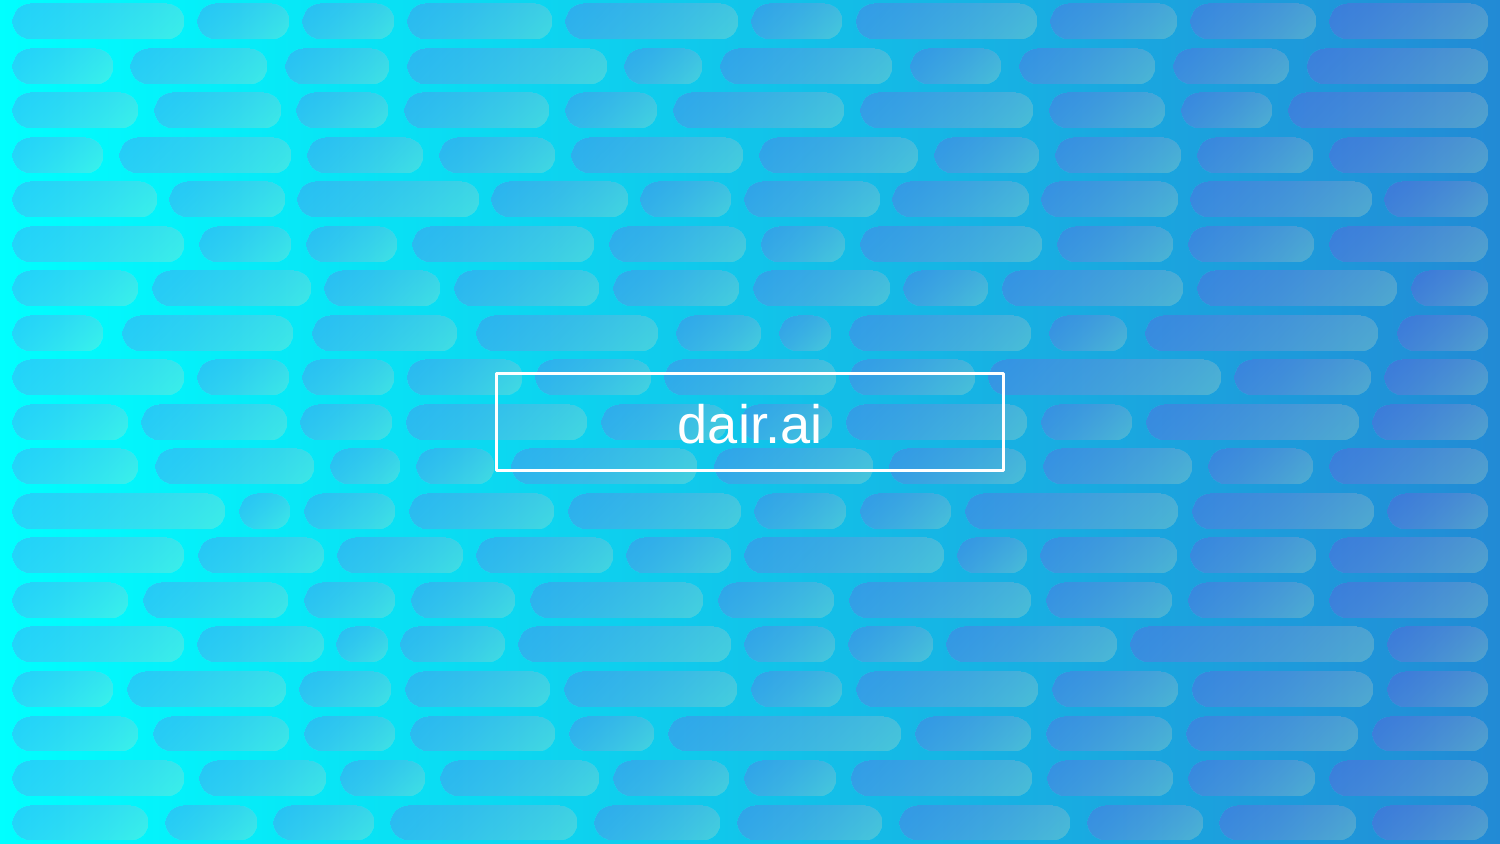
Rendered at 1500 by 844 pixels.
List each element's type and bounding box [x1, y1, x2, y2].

text_box [12, 48, 113, 84]
text_box [737, 805, 882, 840]
text_box [300, 404, 392, 440]
text_box [409, 493, 554, 529]
text_box [1329, 582, 1488, 618]
text_box [754, 493, 846, 529]
text_box [12, 493, 225, 529]
text_box [1384, 360, 1488, 395]
text_box [12, 805, 148, 840]
text_box [910, 48, 1001, 84]
text_box [1234, 360, 1371, 395]
text_box [330, 449, 400, 484]
text_box [1188, 226, 1314, 262]
text_box [340, 760, 425, 796]
text_box [119, 137, 291, 173]
text_box [1219, 805, 1356, 840]
text_box [404, 92, 549, 128]
text_box [491, 181, 628, 217]
text_box [1043, 449, 1192, 484]
text_box [416, 449, 494, 484]
text_box [312, 315, 457, 351]
text_box [239, 493, 290, 529]
text_box [1329, 226, 1488, 262]
text_box [1384, 181, 1488, 217]
text_box [613, 271, 739, 306]
text_box [1046, 582, 1172, 618]
text_box [1197, 271, 1397, 306]
text_box [860, 226, 1042, 262]
text_box [1411, 271, 1488, 306]
text_box [851, 760, 1032, 796]
text_box [640, 181, 731, 217]
text_box [476, 538, 613, 573]
text_box [165, 805, 257, 840]
text_box [1387, 627, 1488, 662]
text_box [624, 48, 702, 84]
text_box [302, 360, 393, 395]
text_box [324, 271, 440, 306]
text_box [304, 582, 395, 618]
text_box [1040, 538, 1177, 573]
text_box [594, 805, 720, 840]
text_box [934, 137, 1039, 173]
text_box [1372, 716, 1488, 751]
text_box [720, 48, 892, 84]
text_box [718, 582, 834, 618]
text_box [406, 360, 1221, 484]
text_box [336, 627, 387, 662]
text_box [564, 671, 737, 707]
text_box [1387, 493, 1488, 529]
text_box [1188, 582, 1314, 618]
text_box [1041, 181, 1178, 217]
text_box [856, 671, 1038, 707]
text_box [476, 315, 658, 351]
text_box [1329, 538, 1488, 573]
text_box [1329, 449, 1488, 484]
text_box [1372, 805, 1488, 840]
text_box [1387, 671, 1488, 707]
text_box [1329, 3, 1488, 39]
text_box [12, 627, 184, 662]
text_box [299, 671, 391, 707]
text_box [1329, 760, 1488, 796]
text_box [744, 760, 836, 796]
text_box [1019, 48, 1155, 84]
text_box [1055, 137, 1181, 173]
text_box [751, 671, 842, 707]
text_box [154, 92, 280, 128]
text_box [273, 805, 374, 840]
text_box [965, 493, 1178, 529]
text_box [1190, 538, 1316, 573]
text_box [1307, 48, 1488, 84]
text_box [155, 449, 314, 484]
text_box [302, 3, 394, 39]
text_box [337, 538, 463, 573]
text_box [565, 92, 657, 128]
text_box [1288, 92, 1488, 128]
text_box [1146, 404, 1359, 440]
text_box [849, 315, 1031, 351]
text_box [1186, 716, 1358, 751]
text_box [297, 181, 479, 217]
text_box [130, 48, 267, 84]
text_box [1372, 404, 1488, 440]
text_box [1002, 271, 1183, 306]
text_box [285, 48, 389, 84]
text_box [12, 226, 184, 262]
text_box [565, 3, 738, 39]
text_box [744, 181, 880, 217]
text_box [12, 315, 103, 351]
text_box [1173, 48, 1289, 84]
text_box [915, 716, 1031, 751]
text_box [1188, 760, 1314, 796]
text_box [946, 627, 1117, 662]
text_box [903, 271, 988, 306]
text_box [1047, 760, 1173, 796]
text_box [1057, 226, 1173, 262]
text_box [12, 3, 184, 39]
text_box [197, 360, 289, 395]
text_box [12, 271, 138, 306]
text_box [1190, 3, 1316, 39]
text_box [143, 582, 288, 618]
text_box [676, 315, 761, 351]
text_box [141, 404, 287, 440]
text_box [899, 805, 1070, 840]
text_box [400, 627, 505, 662]
text_box [12, 92, 138, 128]
text_box [405, 671, 550, 707]
text_box [197, 3, 289, 39]
text_box [668, 716, 901, 751]
text_box [454, 271, 599, 306]
text_box [1052, 671, 1178, 707]
text_box [12, 716, 138, 751]
text_box [12, 760, 184, 796]
text_box [407, 3, 552, 39]
text_box [518, 627, 731, 662]
text_box [1145, 315, 1378, 351]
text_box [12, 404, 128, 440]
text_box [198, 538, 324, 573]
text_box [122, 315, 293, 351]
text_box [1192, 493, 1373, 529]
text_box [1046, 716, 1172, 751]
text_box [1192, 671, 1373, 707]
text_box [12, 671, 113, 707]
text_box [751, 3, 842, 39]
text_box [307, 137, 423, 173]
text_box [411, 582, 515, 618]
text_box [1197, 137, 1313, 173]
text_box [296, 92, 388, 128]
text_box [439, 137, 555, 173]
text_box [569, 716, 654, 751]
text_box [1397, 315, 1488, 351]
text_box [199, 760, 325, 796]
text_box [12, 449, 138, 484]
text_box [304, 716, 395, 751]
text_box [613, 760, 729, 796]
text_box [856, 3, 1037, 39]
text_box [12, 360, 184, 395]
text_box [1130, 627, 1374, 662]
text_box [673, 92, 844, 128]
text_box [626, 538, 731, 573]
text_box [390, 805, 577, 840]
text_box [761, 226, 845, 262]
text_box [849, 582, 1031, 618]
text_box [1049, 315, 1127, 351]
text_box [412, 226, 594, 262]
text_box [153, 716, 289, 751]
text_box [1041, 404, 1132, 440]
text_box [12, 137, 103, 173]
text_box [12, 538, 184, 573]
text_box [1049, 92, 1165, 128]
text_box [860, 493, 951, 529]
text_box [304, 493, 395, 529]
text_box [1050, 3, 1177, 39]
text_box [744, 538, 944, 573]
text_box [440, 760, 599, 796]
text_box [1208, 449, 1313, 484]
text_box [609, 226, 746, 262]
text_box [848, 627, 933, 662]
text_box [860, 92, 1033, 128]
text_box [169, 181, 285, 217]
text_box [744, 627, 835, 662]
text_box [759, 137, 918, 173]
text_box [127, 671, 285, 707]
text_box [1329, 137, 1488, 173]
text_box [530, 582, 703, 618]
text_box [407, 48, 607, 84]
text_box [568, 493, 741, 529]
text_box [1190, 181, 1371, 217]
text_box [1087, 805, 1202, 840]
text_box [197, 627, 324, 662]
text_box [152, 271, 311, 306]
text_box [1181, 92, 1272, 128]
text_box [12, 181, 157, 217]
text_box [306, 226, 397, 262]
text_box [199, 226, 291, 262]
text_box [410, 716, 555, 751]
text_box [12, 582, 128, 618]
text_box [753, 271, 890, 306]
text_box [892, 181, 1029, 217]
text_box [779, 315, 830, 351]
text_box [957, 538, 1027, 573]
text_box [571, 137, 743, 173]
